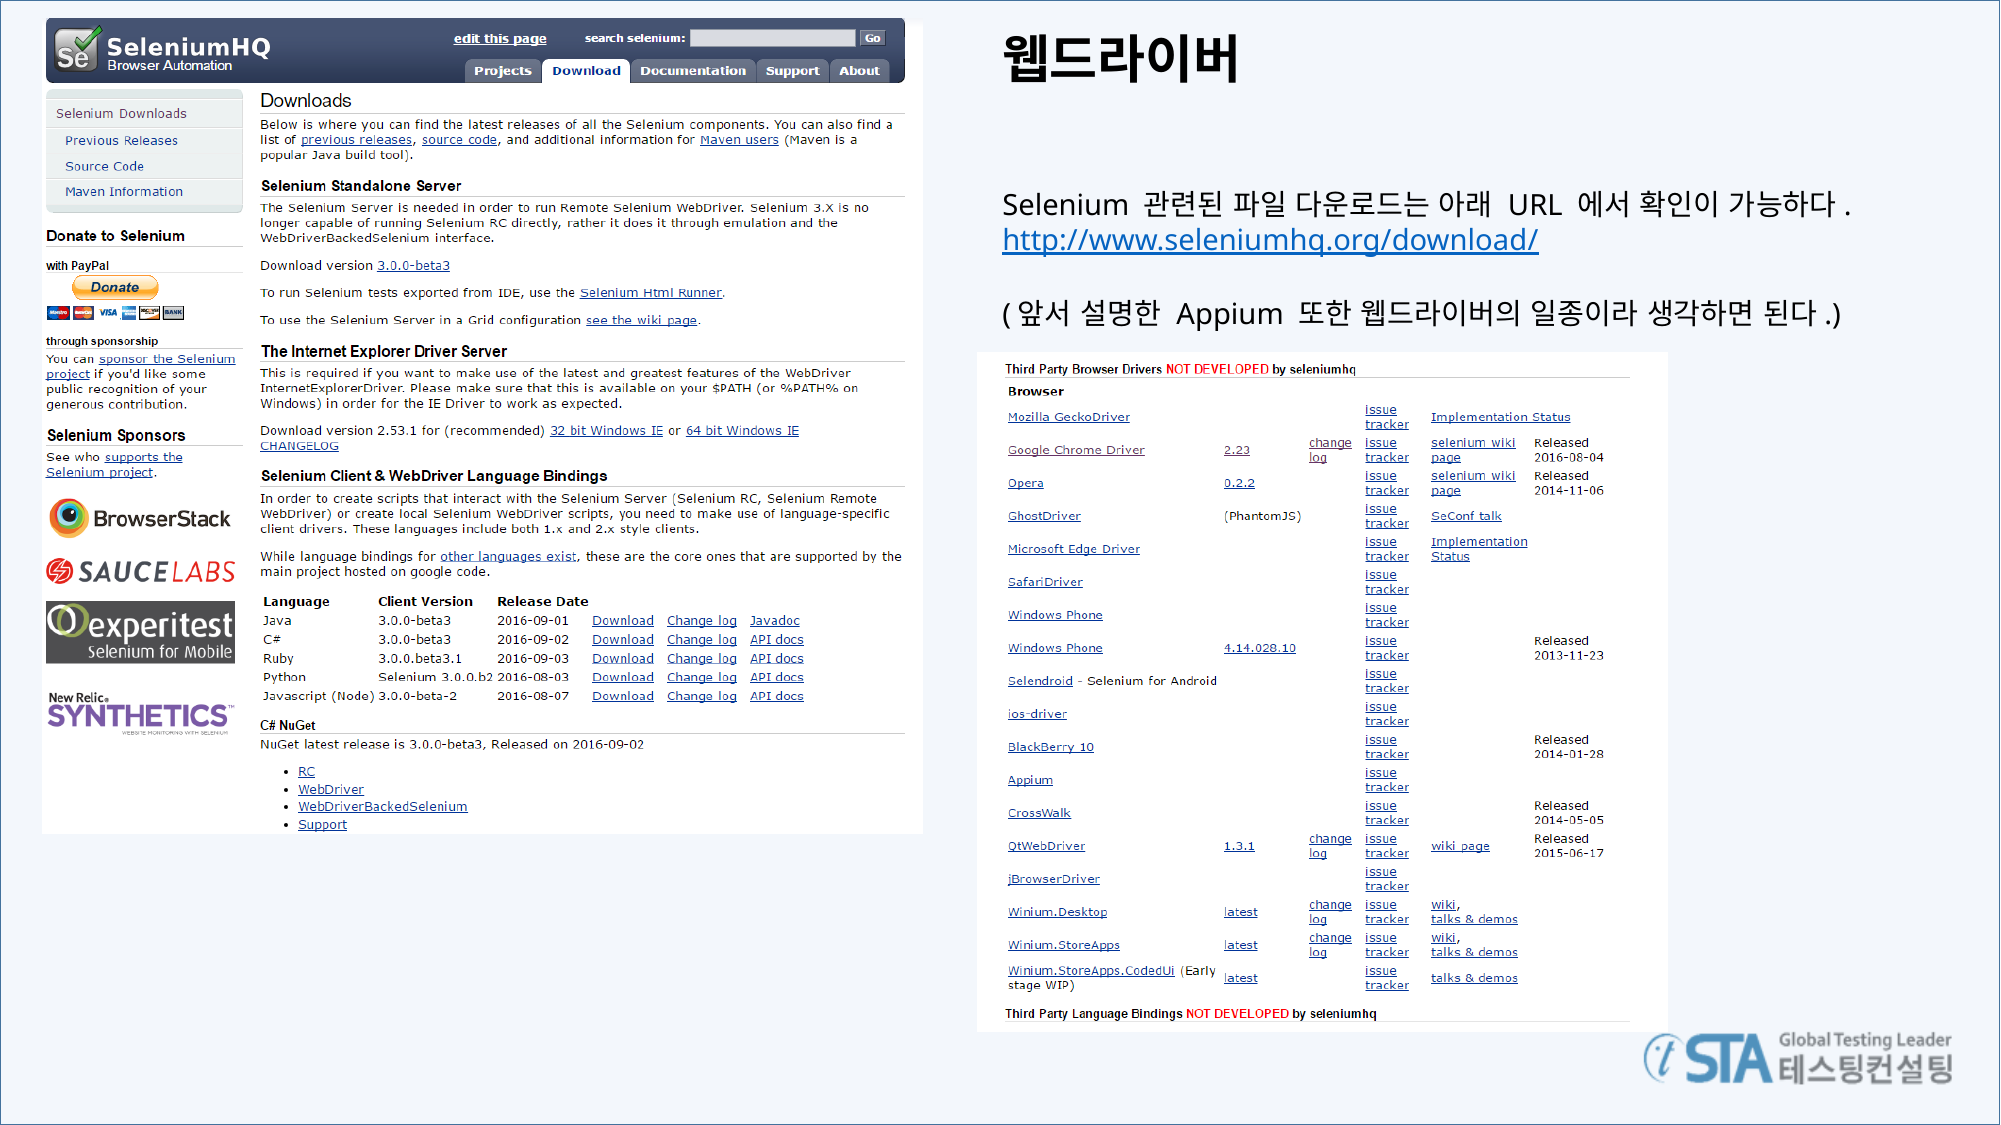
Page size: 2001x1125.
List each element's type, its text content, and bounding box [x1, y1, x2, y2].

picture [42, 18, 923, 834]
picture [977, 352, 2000, 1118]
text_box [0, 0, 2000, 1125]
text_box 웹드라이버 Selenium 관련된 파일 다운로드는 아래 URL 에서 확인이 가능하다. http://www.seleniumhq.org/download/ (앞서 설명한 Appium 또한 웹드라이버의 일종이라 생각하면 된다.) [987, 18, 1974, 373]
